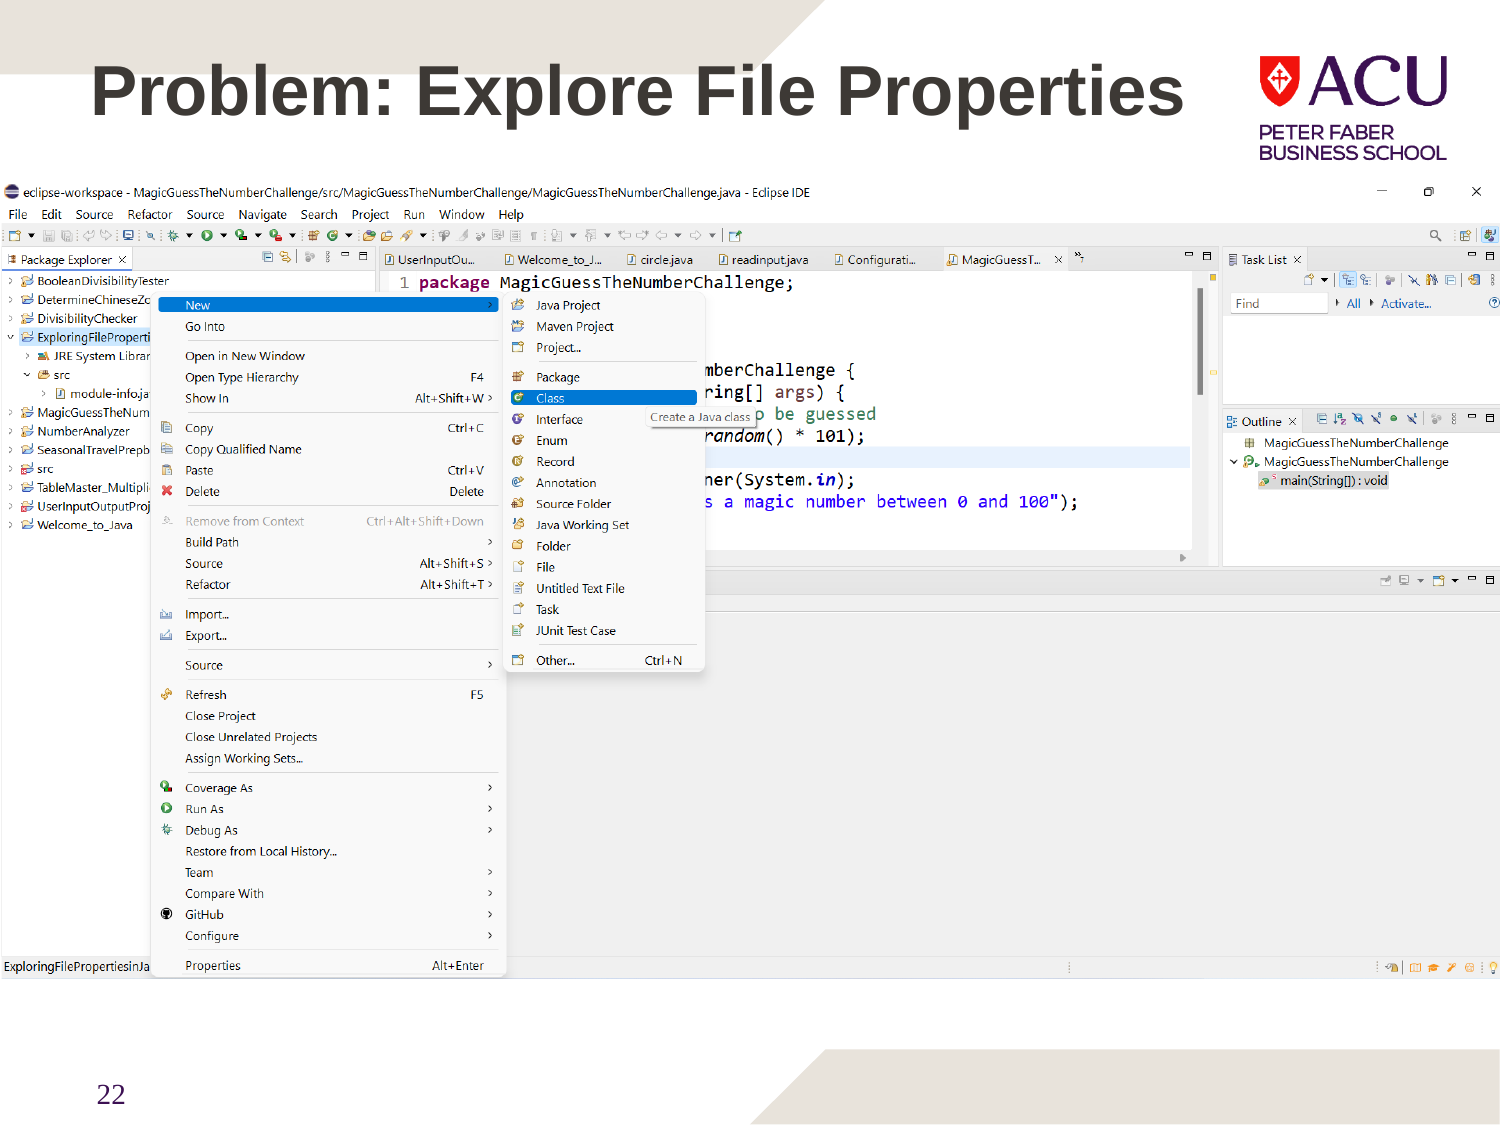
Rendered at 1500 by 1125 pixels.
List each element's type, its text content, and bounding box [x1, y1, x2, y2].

picture [1, 180, 1500, 979]
slide_number 22 [81, 1068, 156, 1109]
picture [1240, 41, 1466, 175]
title Problem: Explore File Properties [75, 37, 1388, 138]
